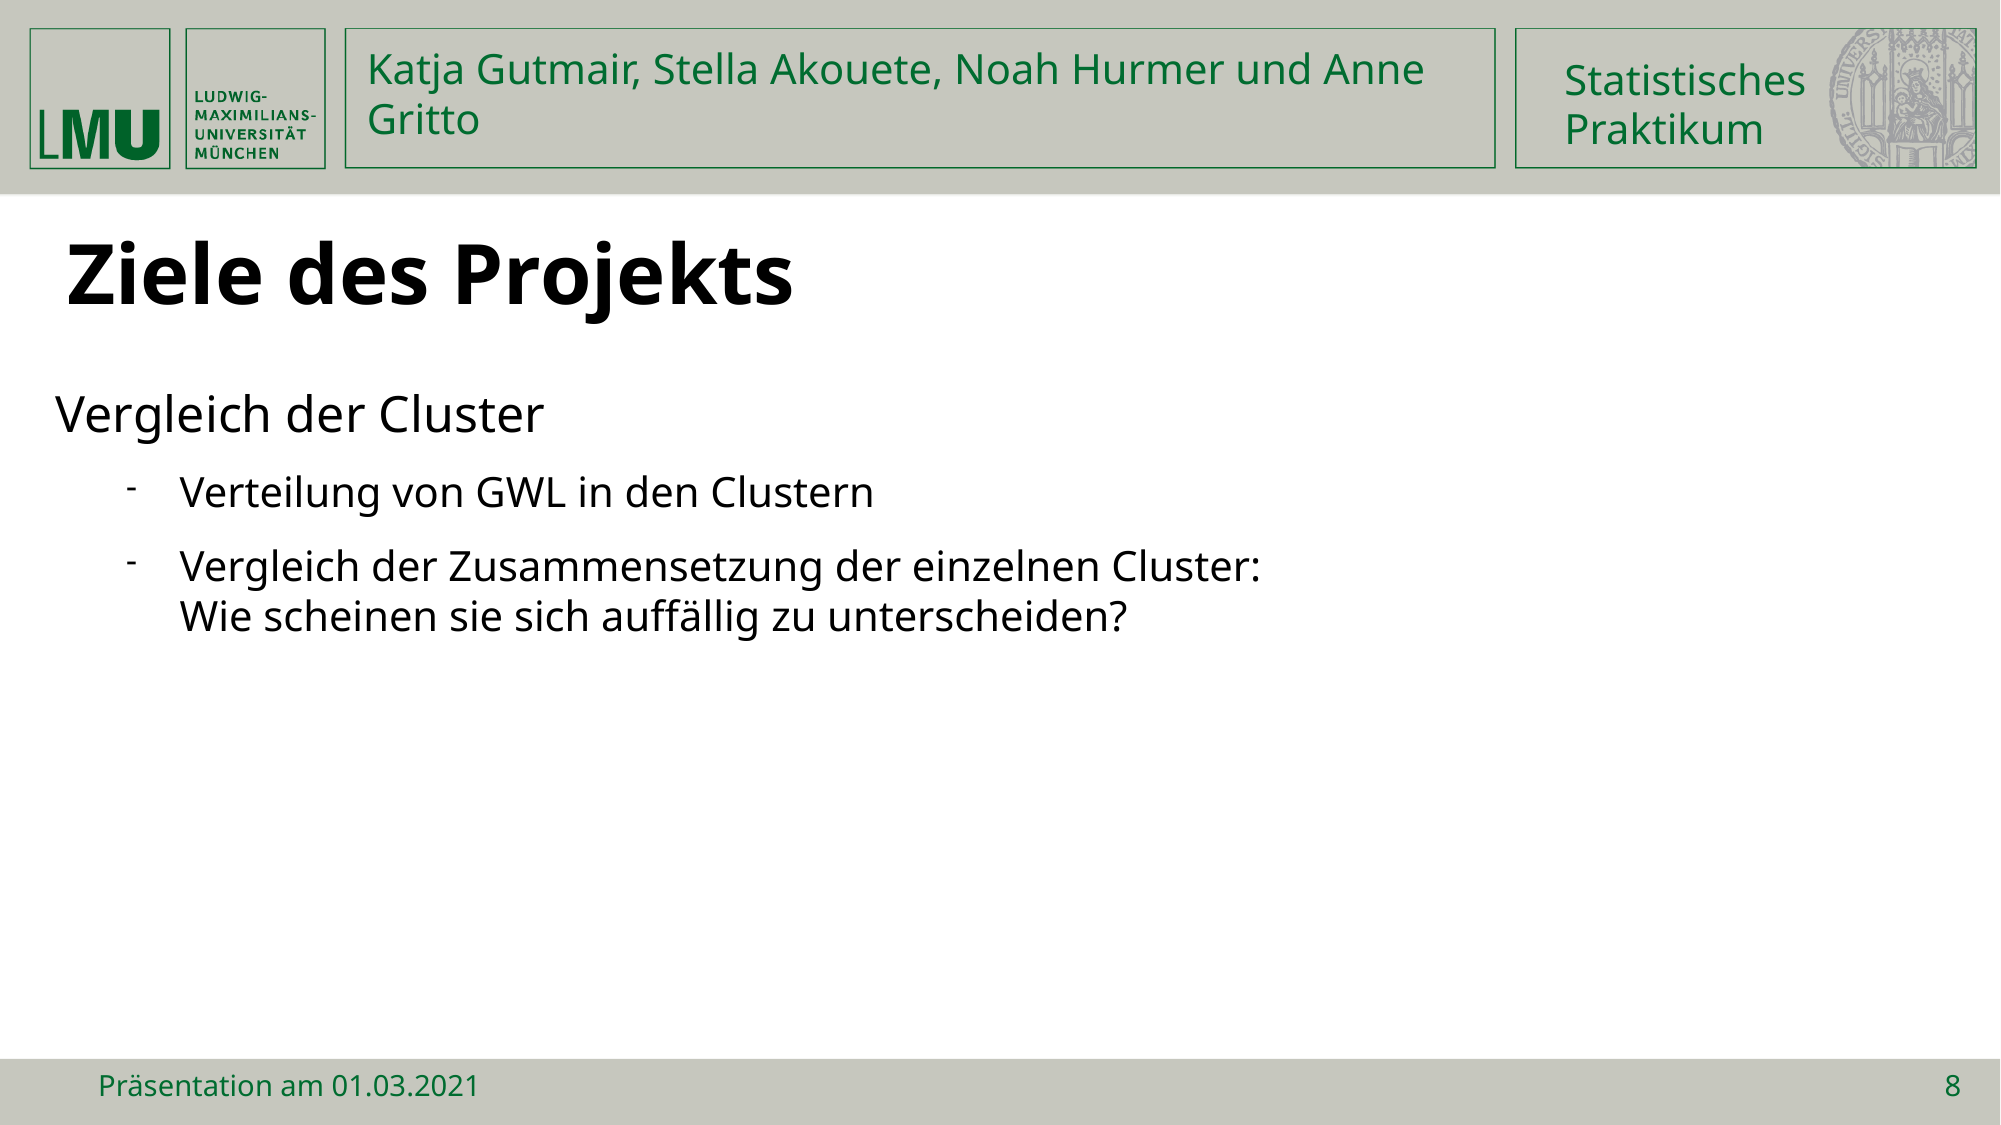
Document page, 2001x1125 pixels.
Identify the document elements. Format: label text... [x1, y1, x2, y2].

text_box [1525, 30, 1821, 161]
picture [0, 0, 2001, 1125]
text_box Vergleich der Cluster Verteilung von GWL in den Clustern Vergleich der Zusammensetzung der einzelnen Cluster: Wie scheinen sie sich auffällig zu unterscheiden? [23, 375, 1919, 1001]
text_box Katja Gutmair, Stella Akouete, Noah Hurmer und Anne Gritto [352, 74, 1463, 150]
text_box Ziele des Projekts [52, 213, 1948, 339]
text_box Statistisches Praktikum [1549, 46, 1833, 161]
text_box 8 [1803, 1059, 1977, 1108]
text_box Präsentation am 01.03.2021 [83, 1059, 1775, 1108]
